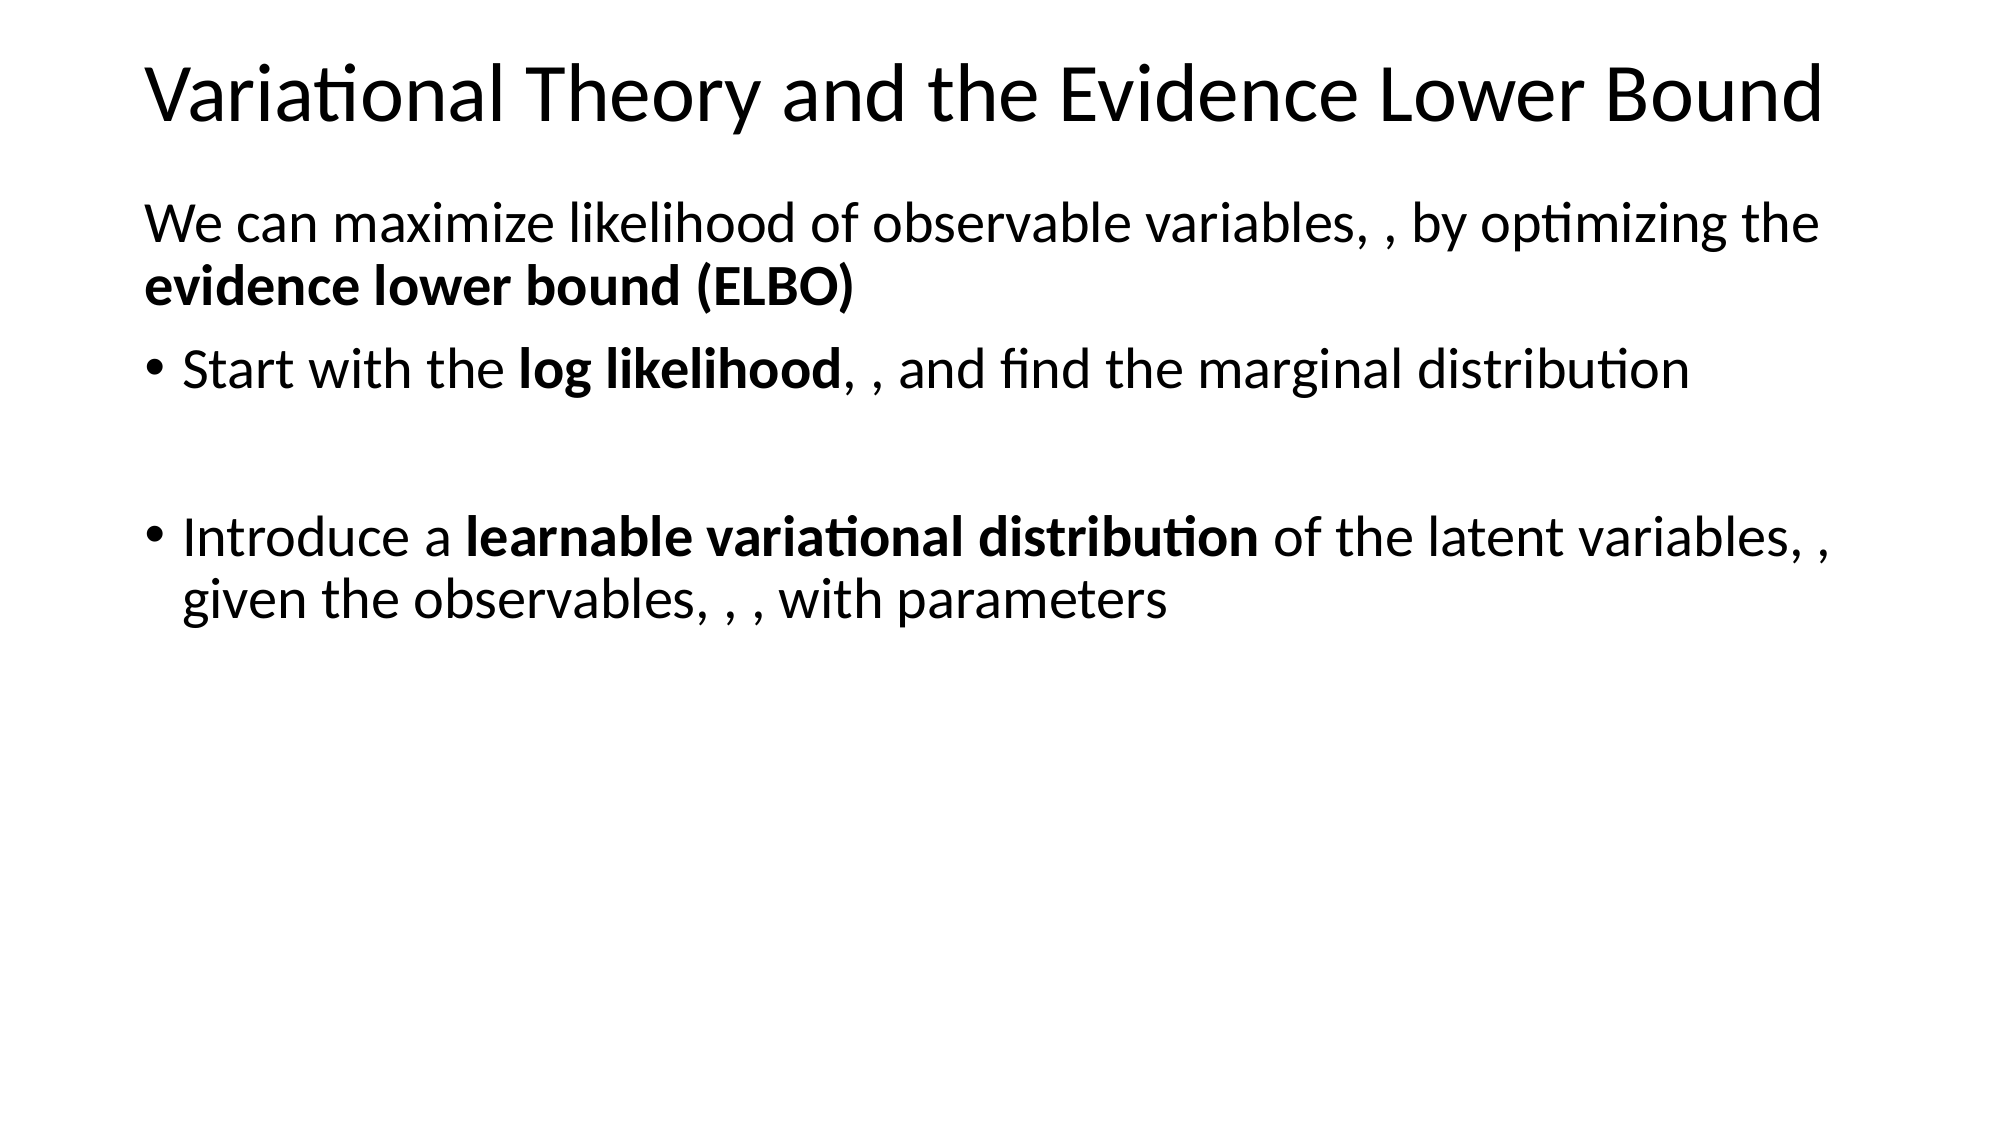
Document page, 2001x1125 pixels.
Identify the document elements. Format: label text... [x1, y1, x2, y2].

title Variational Theory and the Evidence Lower Bound [129, 22, 1855, 166]
